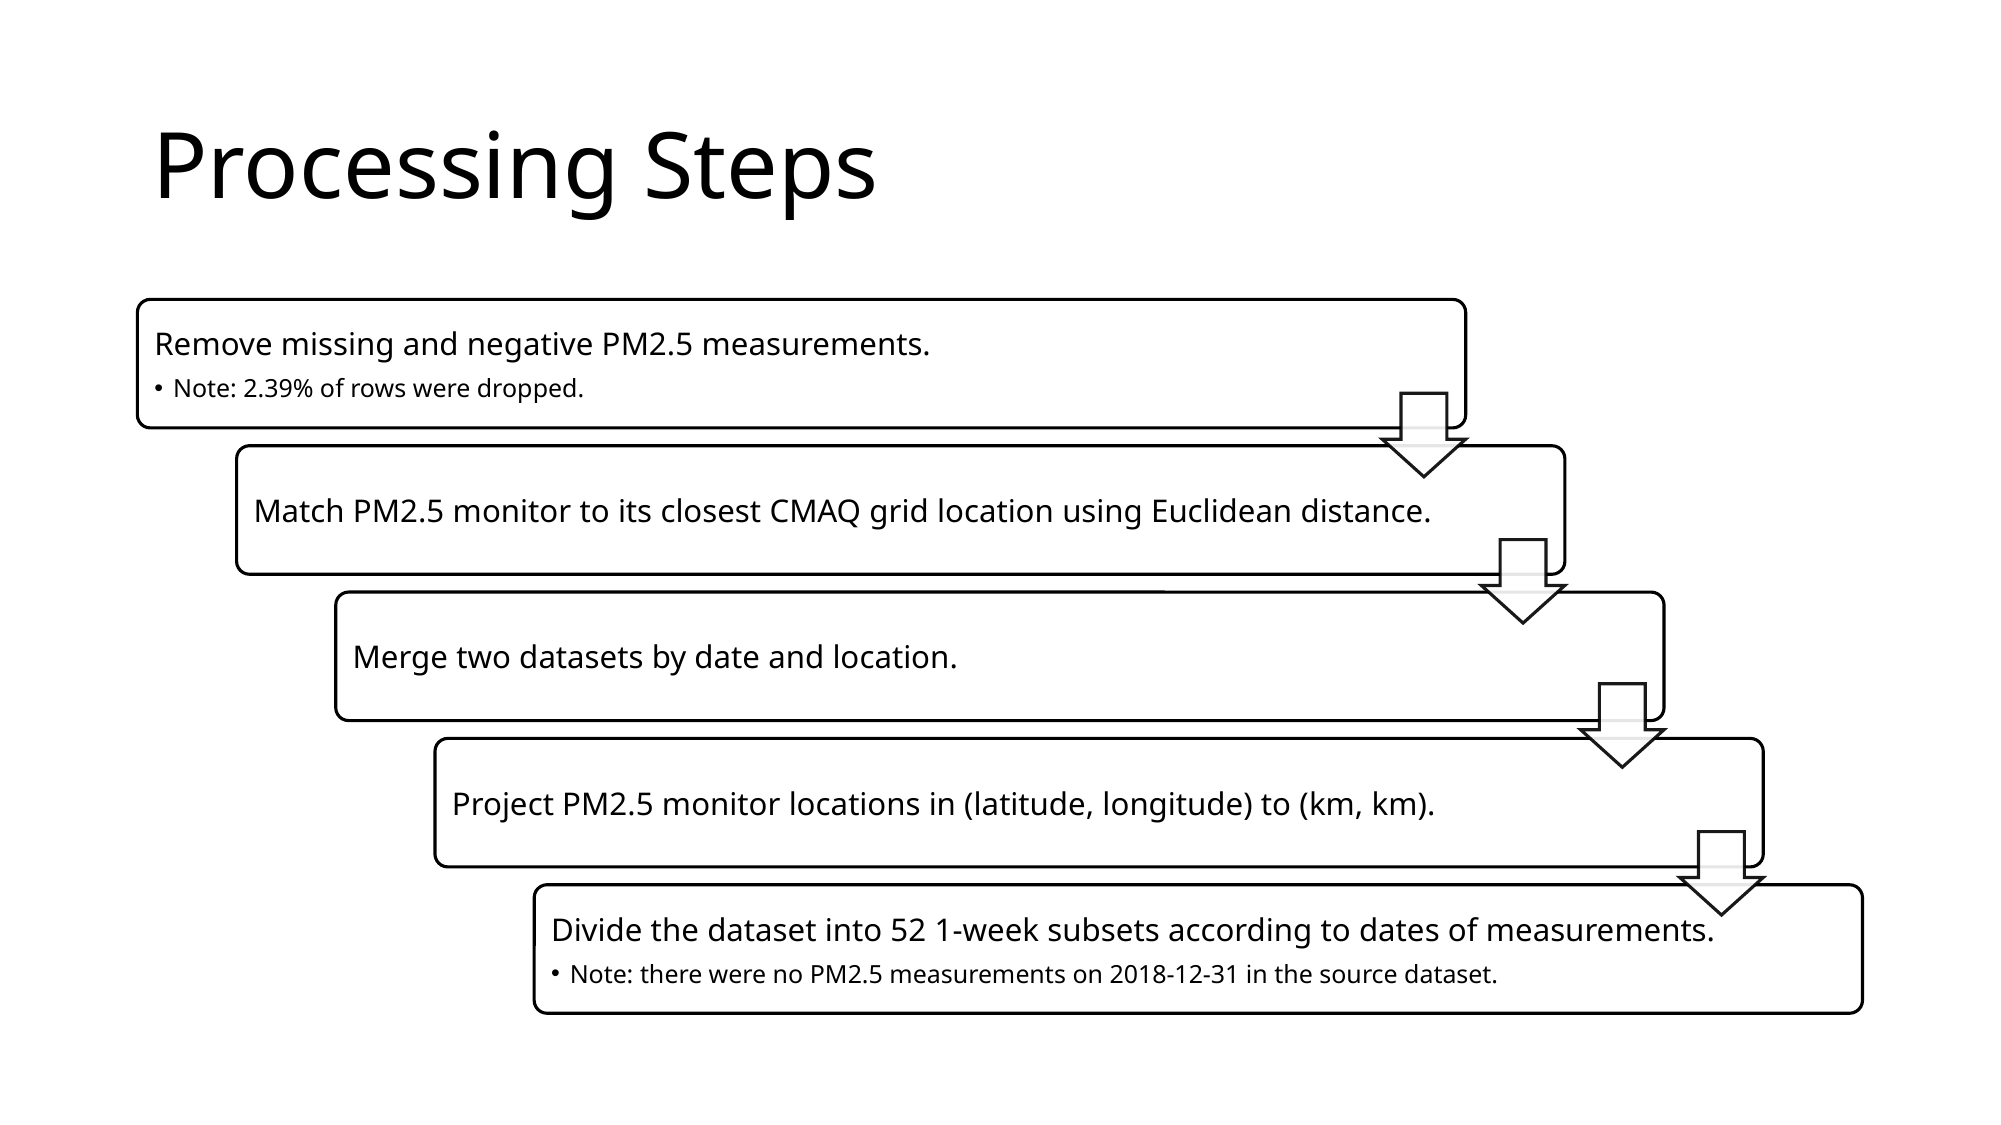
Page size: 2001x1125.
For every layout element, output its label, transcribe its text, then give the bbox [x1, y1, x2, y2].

title Processing Steps [137, 59, 1863, 278]
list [136, 298, 1863, 1014]
